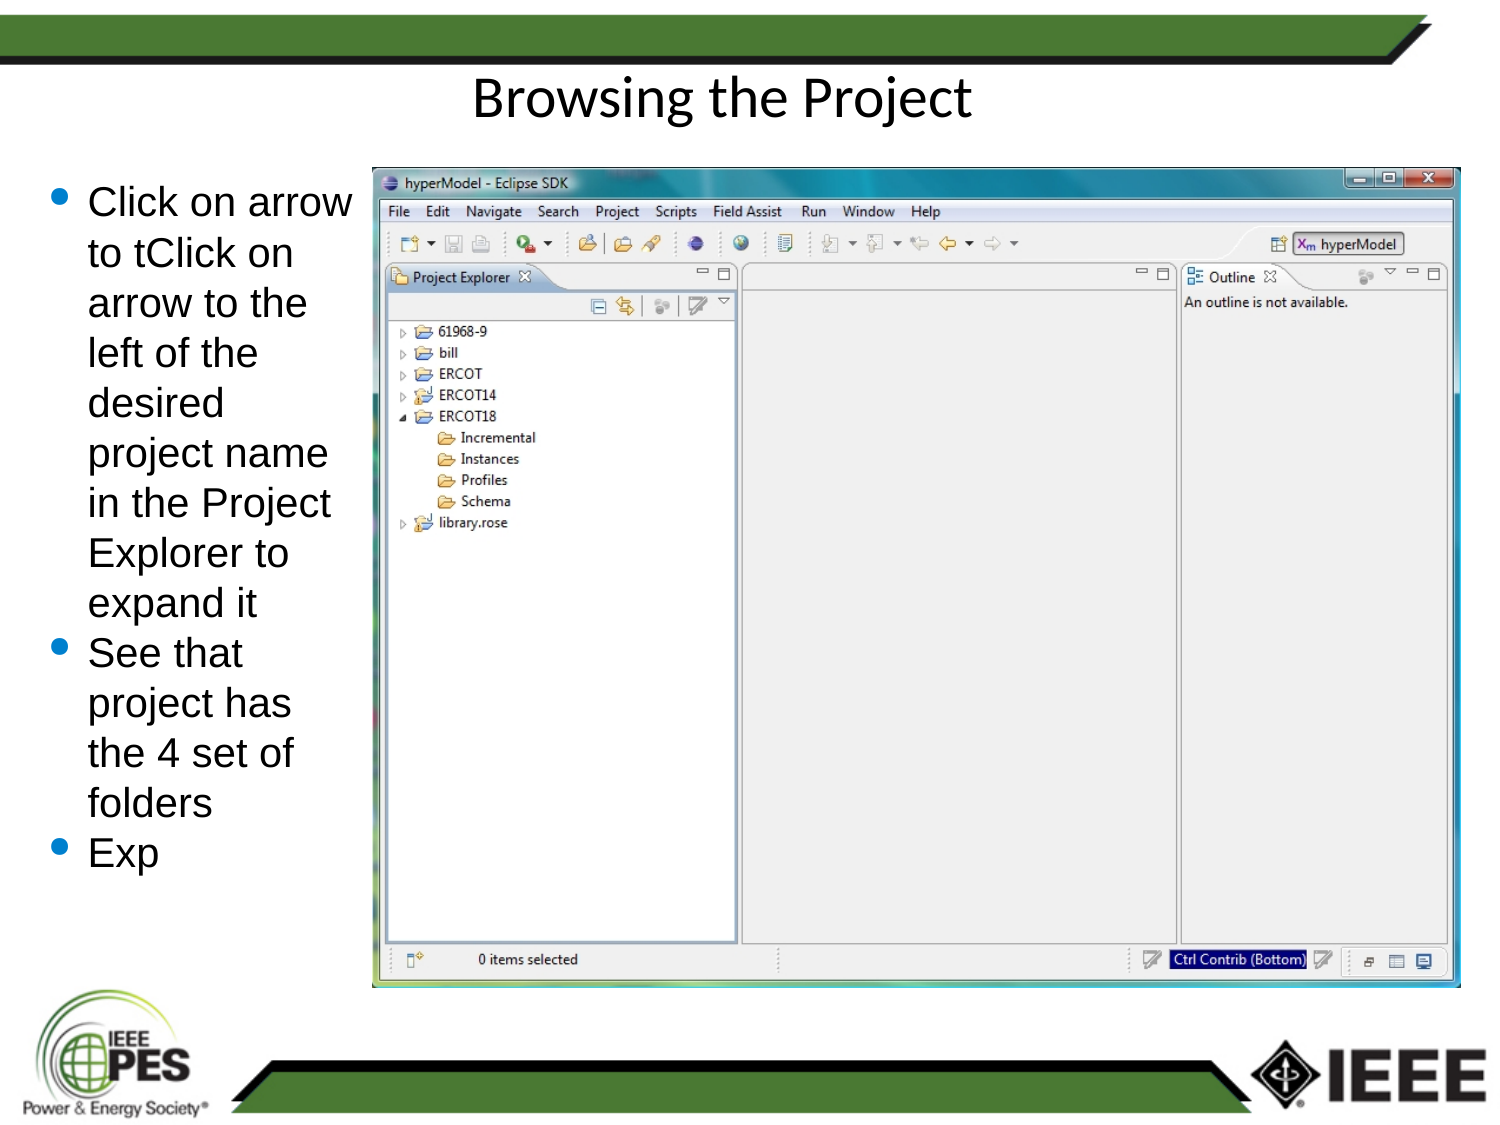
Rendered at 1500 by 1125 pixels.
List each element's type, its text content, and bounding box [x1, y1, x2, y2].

picture [0, 0, 1500, 1125]
title Browsing the Project [39, 49, 1409, 138]
text_box Click on arrow to tClick on arrow to the left of the desired project name in the Project Explorer to expand it See that project has the 4 set of folders Expand sub-folders to see [35, 167, 371, 918]
